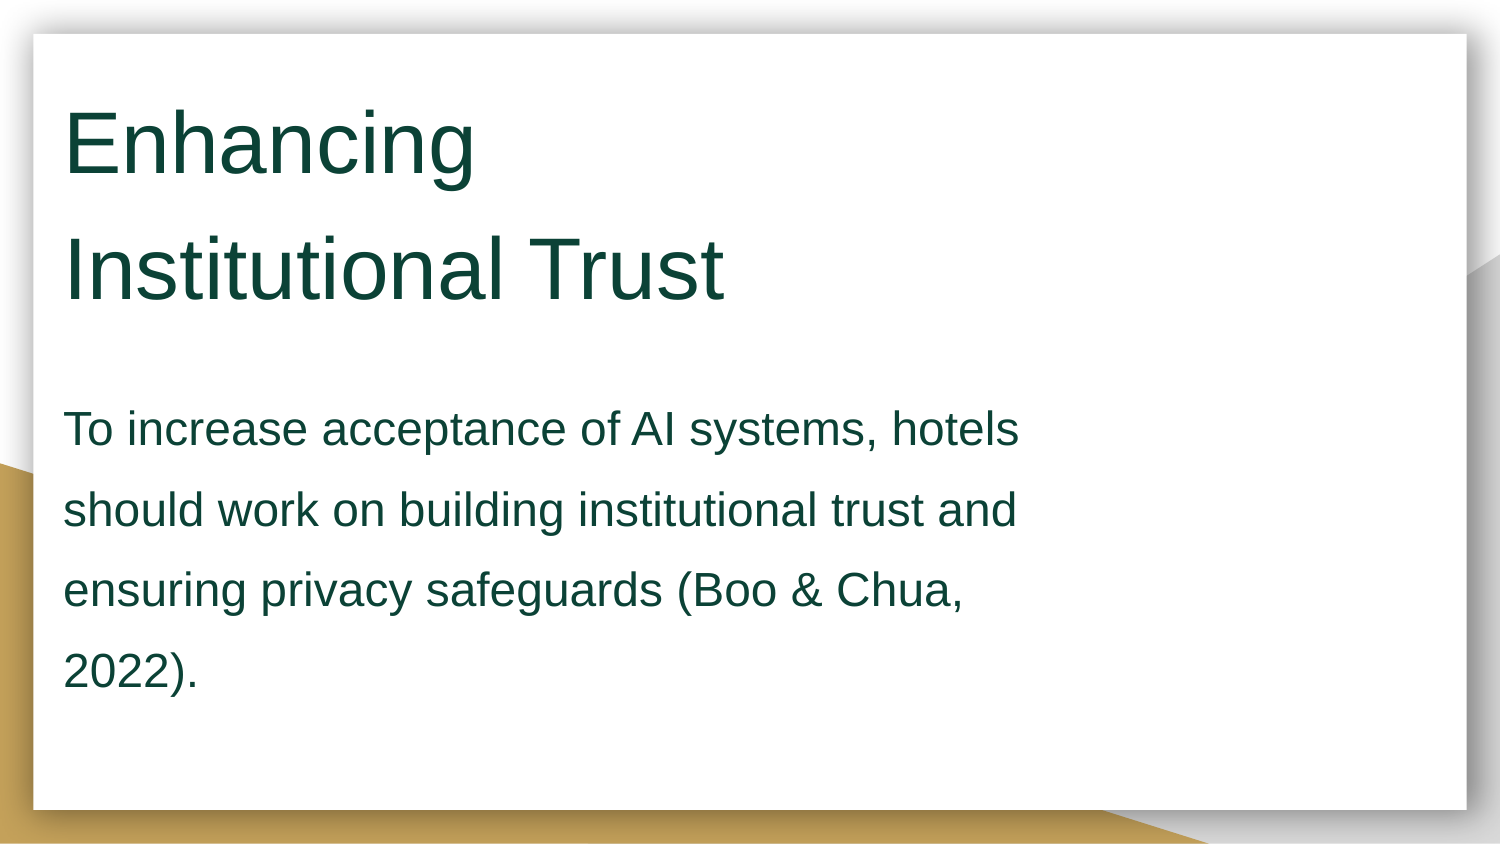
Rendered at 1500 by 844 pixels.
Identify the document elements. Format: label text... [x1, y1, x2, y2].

text_box Enhancing Institutional Trust [63, 64, 807, 317]
text_box To increase acceptance of AI systems, hotels should work on building institutional trust and ensuring privacy safeguards (Boo & Chua, 2022). [63, 374, 1095, 697]
